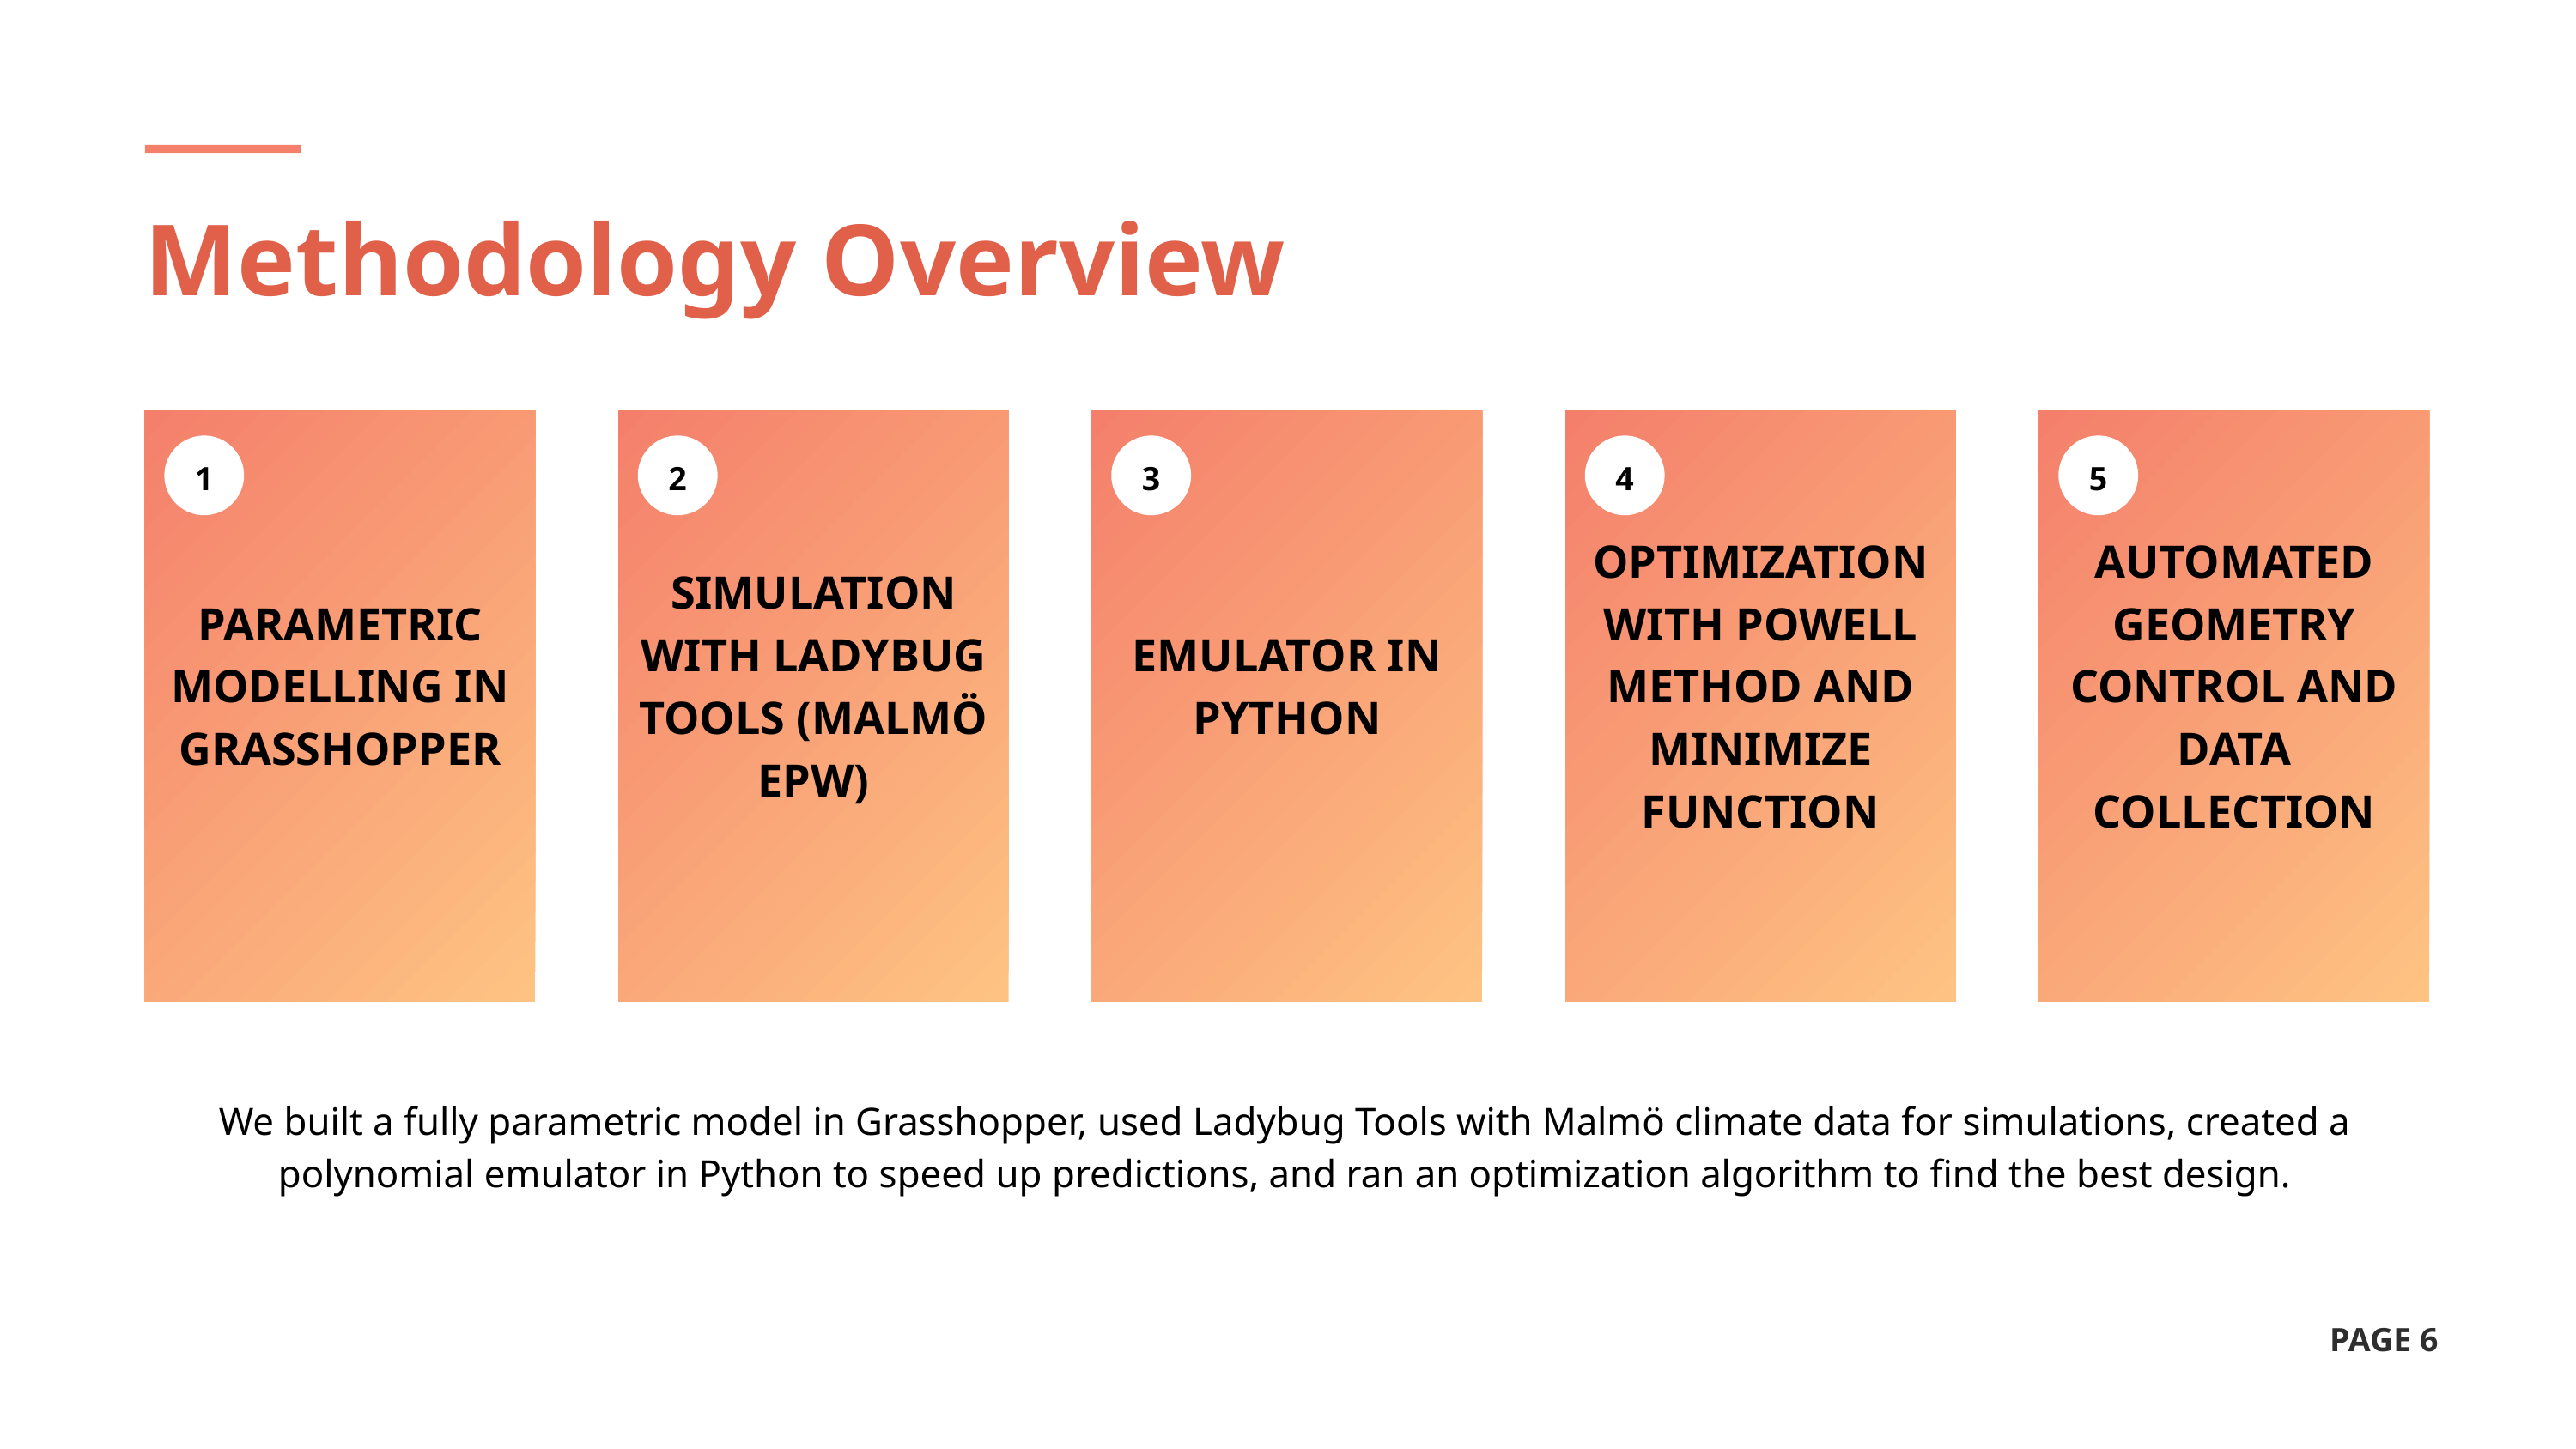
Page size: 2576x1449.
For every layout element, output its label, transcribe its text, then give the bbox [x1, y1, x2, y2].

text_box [144, 410, 536, 1002]
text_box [617, 410, 1009, 1002]
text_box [1091, 410, 1483, 1002]
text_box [1584, 435, 1665, 516]
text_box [164, 435, 245, 516]
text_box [2058, 435, 2139, 516]
text_box Methodology Overview [144, 197, 1570, 316]
text_box We built a fully parametric model in Grasshopper, used Ladybug Tools with Malmö climate data for simulations, created a polynomial emulator in Python to speed up predictions, and ran an optimization algorithm to find the best design. [142, 1089, 2429, 1195]
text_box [637, 435, 718, 516]
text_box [1110, 435, 1192, 516]
text_box PAGE 6 [2329, 1313, 2439, 1359]
text_box [144, 144, 301, 154]
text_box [2038, 410, 2430, 1002]
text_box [1564, 410, 1956, 1002]
